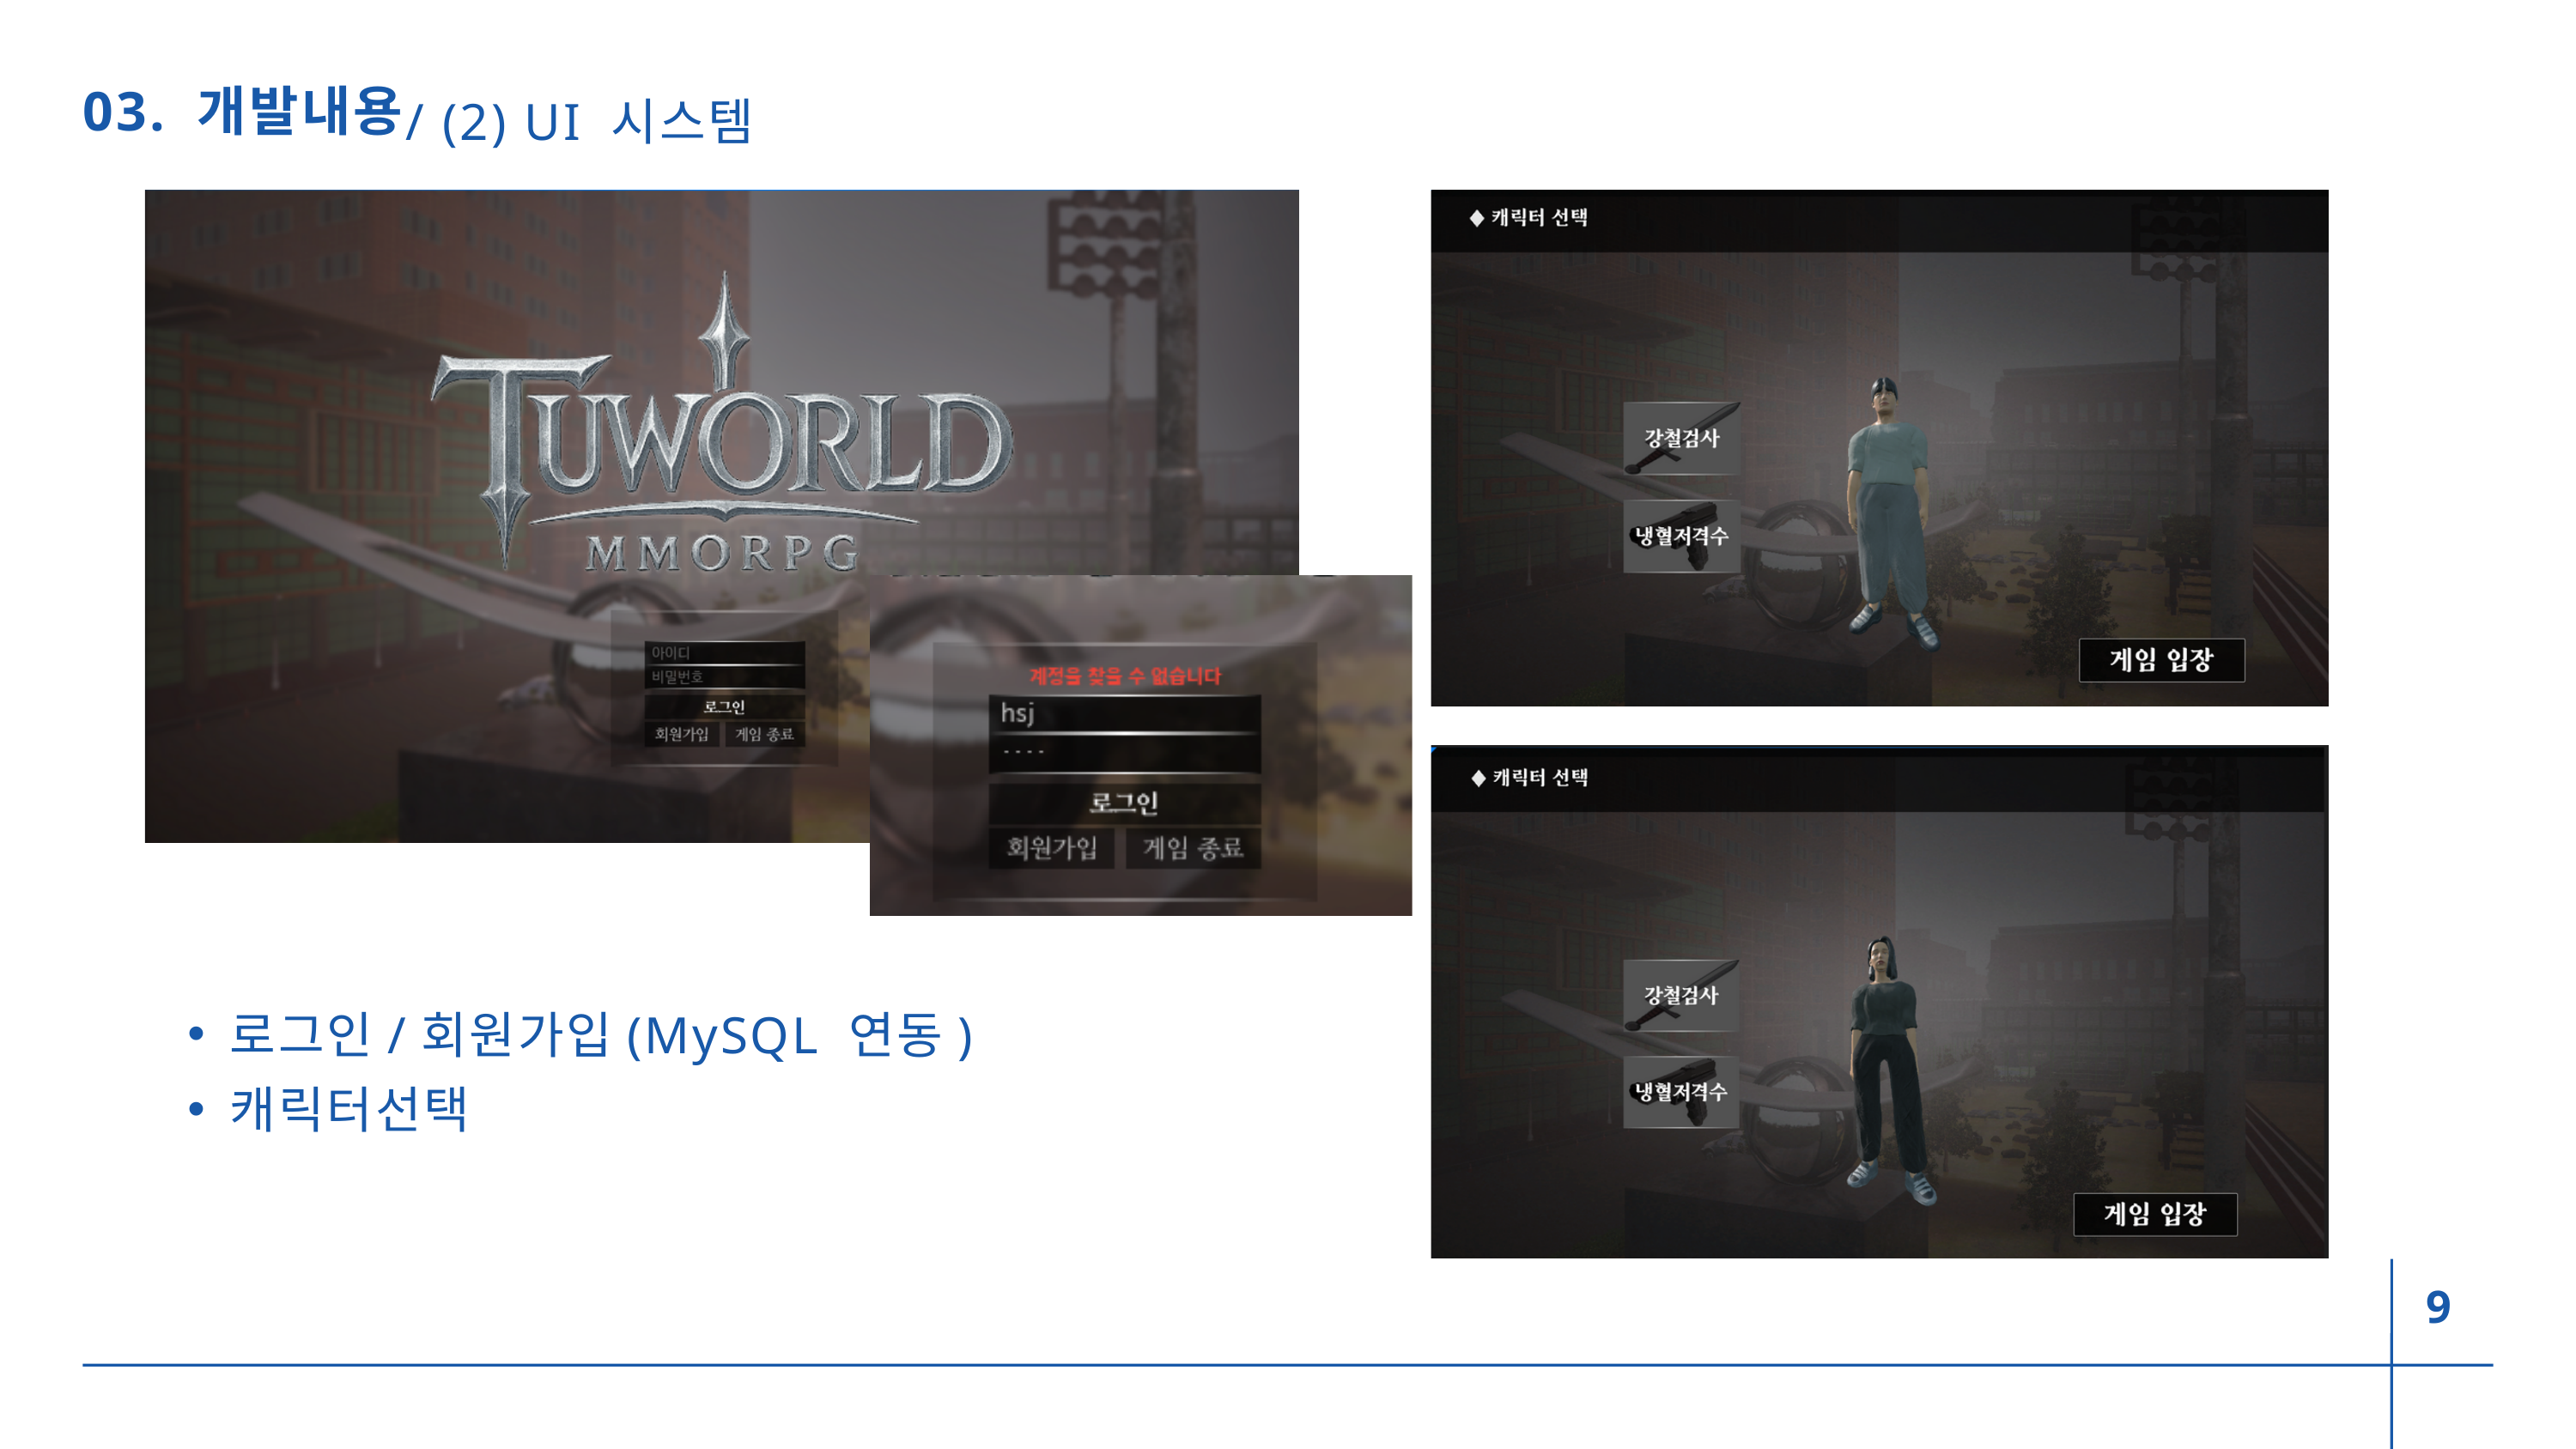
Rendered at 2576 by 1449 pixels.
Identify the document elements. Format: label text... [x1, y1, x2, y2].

text_box [144, 190, 1299, 843]
text_box / (2) UI 시스템 [390, 75, 2139, 150]
text_box 9 [2425, 1269, 2451, 1332]
text_box [1431, 190, 2329, 706]
text_box 03. 개발내용 [82, 82, 390, 142]
text_box 로그인/회원가입(MySQL 연동) 캐릭터선택 [144, 988, 1060, 1214]
text_box [870, 575, 1413, 916]
text_box [1431, 745, 2329, 1258]
